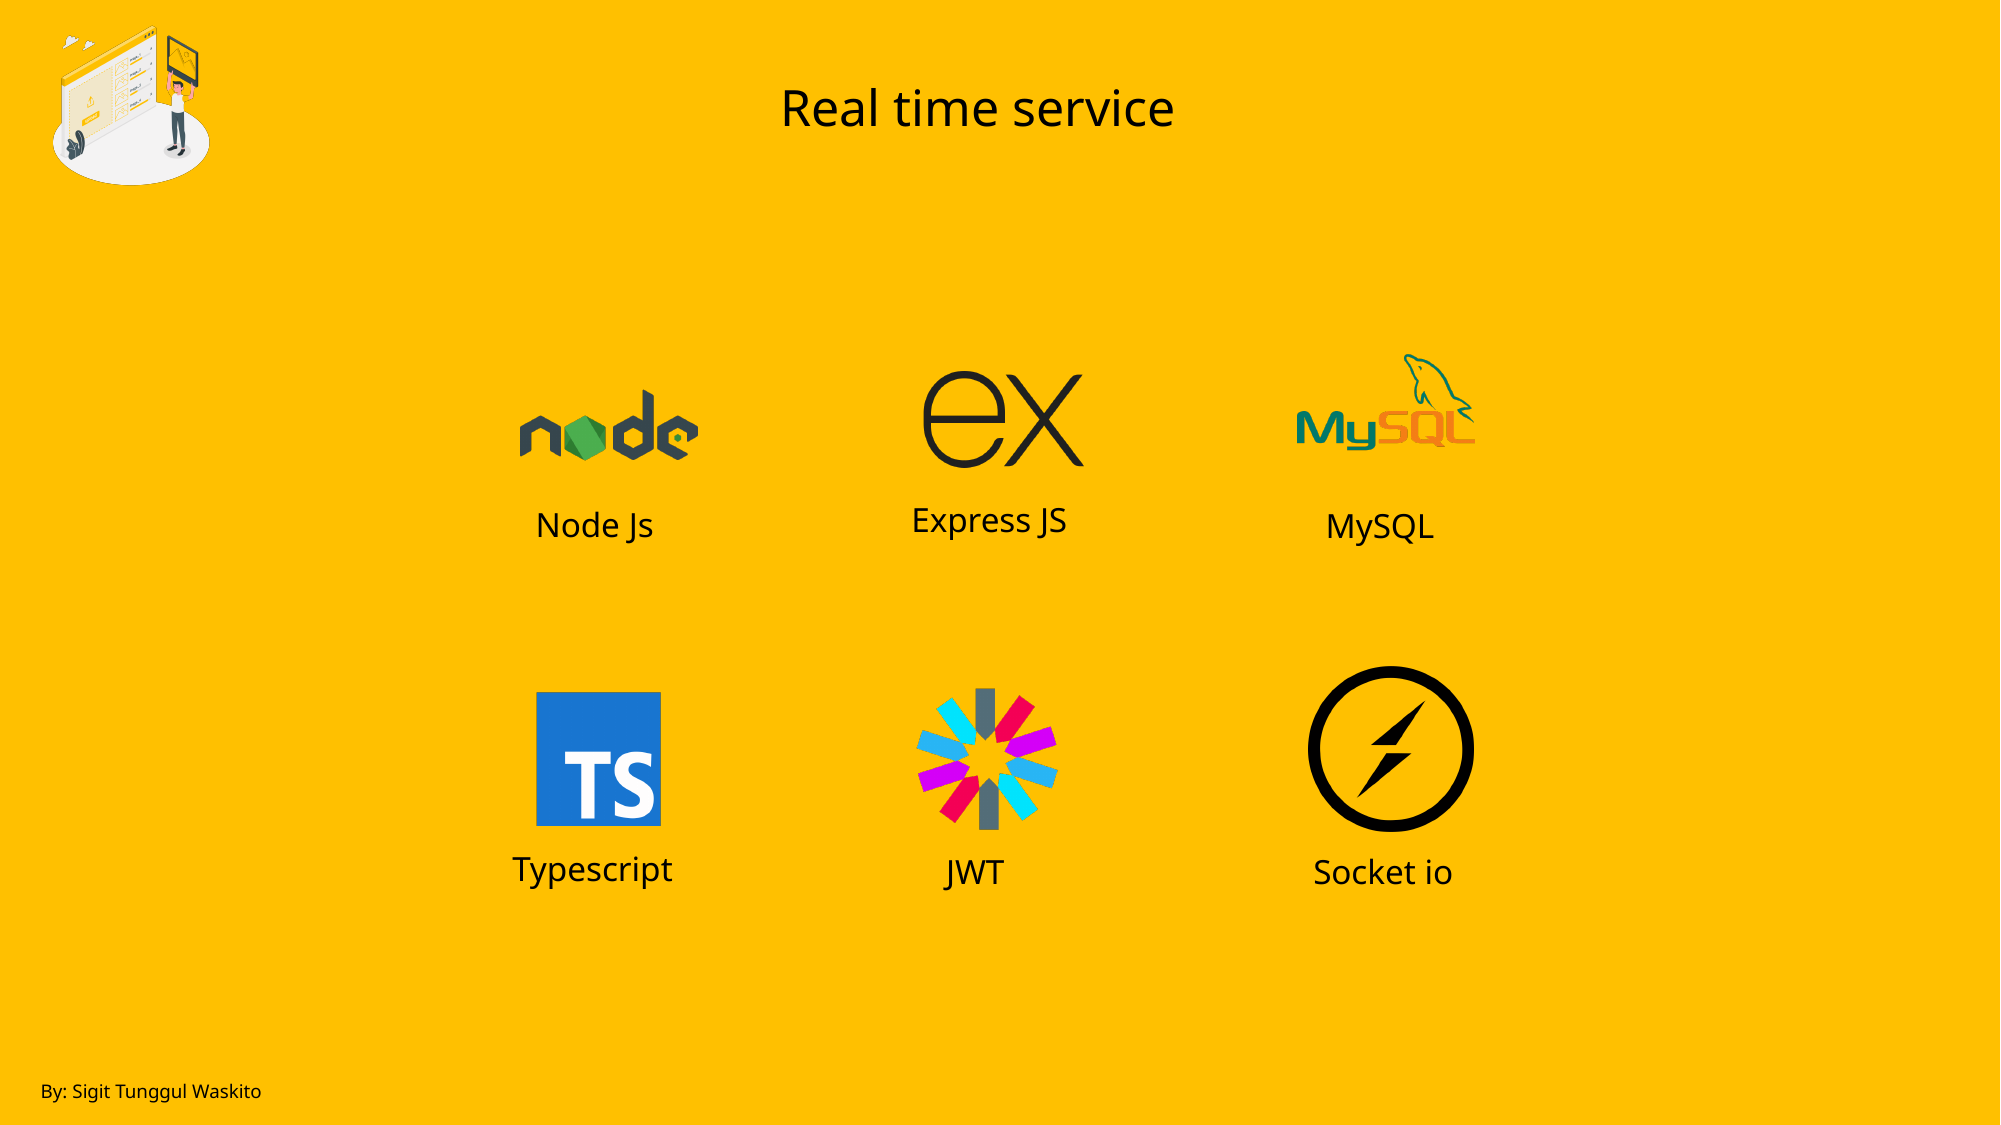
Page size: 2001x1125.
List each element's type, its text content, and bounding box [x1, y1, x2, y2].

picture [516, 670, 681, 848]
picture [42, 14, 221, 192]
text_box Typescript [497, 841, 777, 896]
picture [898, 670, 1076, 848]
picture [520, 345, 698, 523]
picture [1308, 666, 1474, 832]
picture [916, 326, 1094, 505]
text_box JWT [931, 843, 1211, 899]
text_box By: Sigit Tunggul Waskito [25, 1072, 277, 1110]
text_box Node Js [520, 497, 824, 552]
text_box MySQL [1310, 497, 1501, 553]
picture [1297, 313, 1475, 491]
text_box Socket io [1298, 844, 1578, 899]
text_box Real time service [765, 69, 1361, 145]
text_box Express JS [896, 492, 1176, 547]
